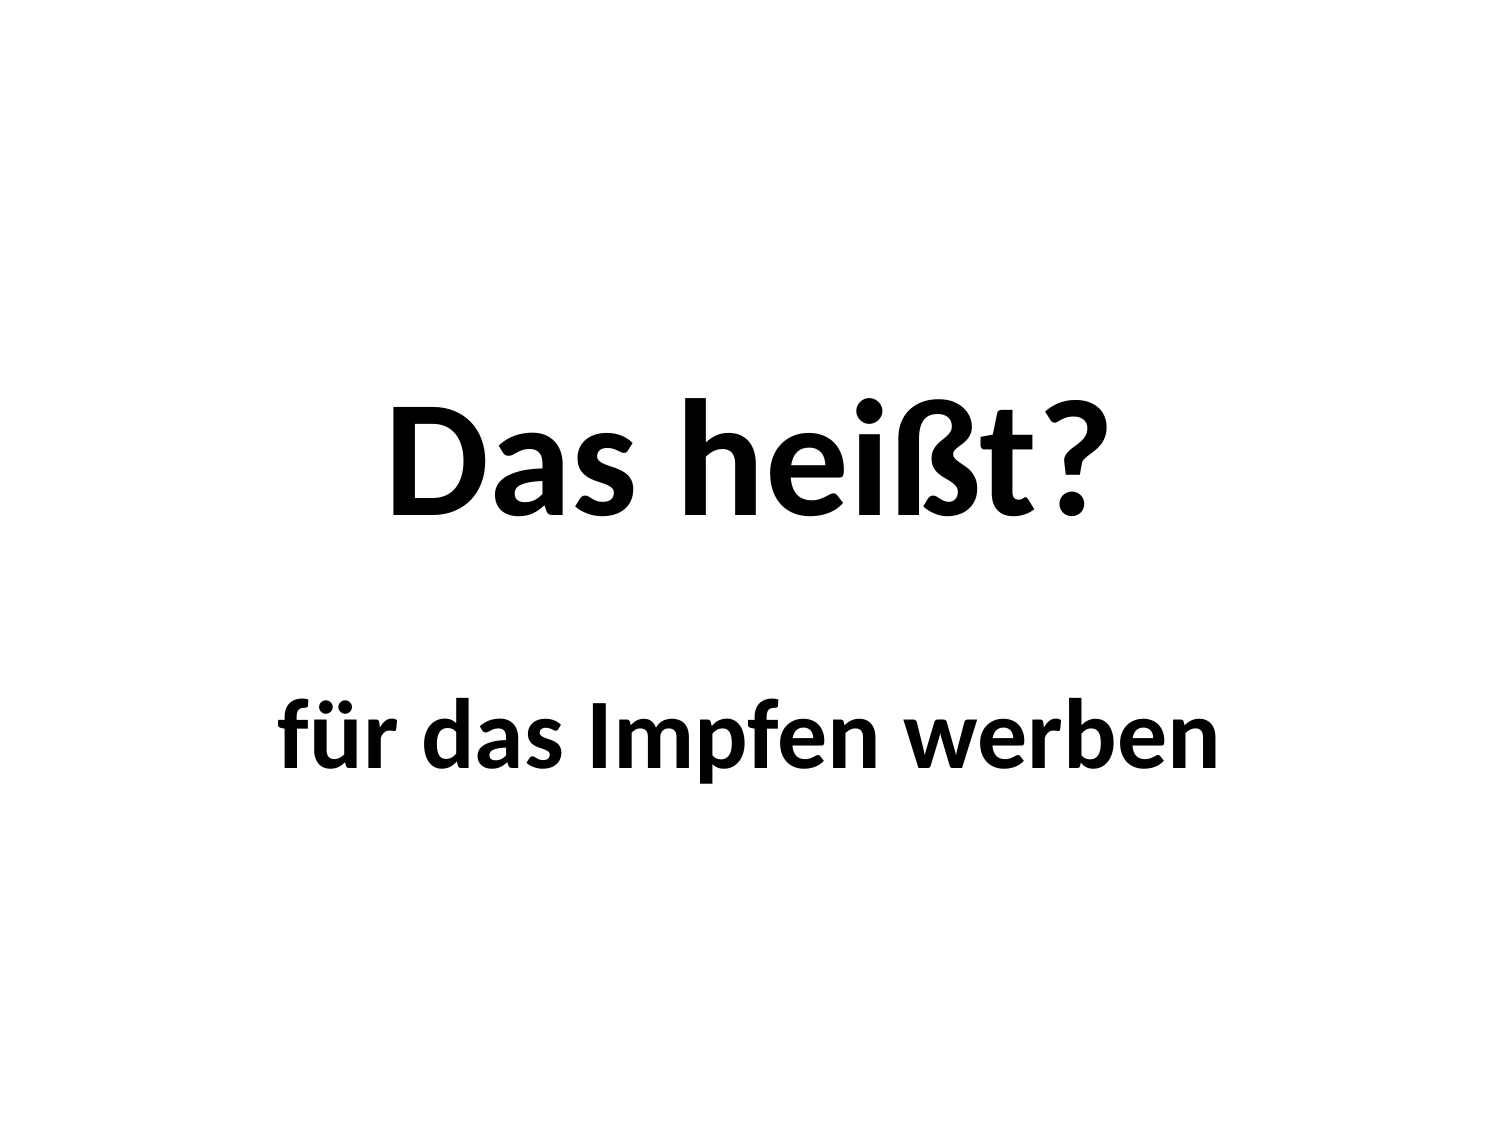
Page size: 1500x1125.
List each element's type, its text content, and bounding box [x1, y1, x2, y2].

title Das heißt? für das Impfen werben [75, 30, 1425, 1106]
